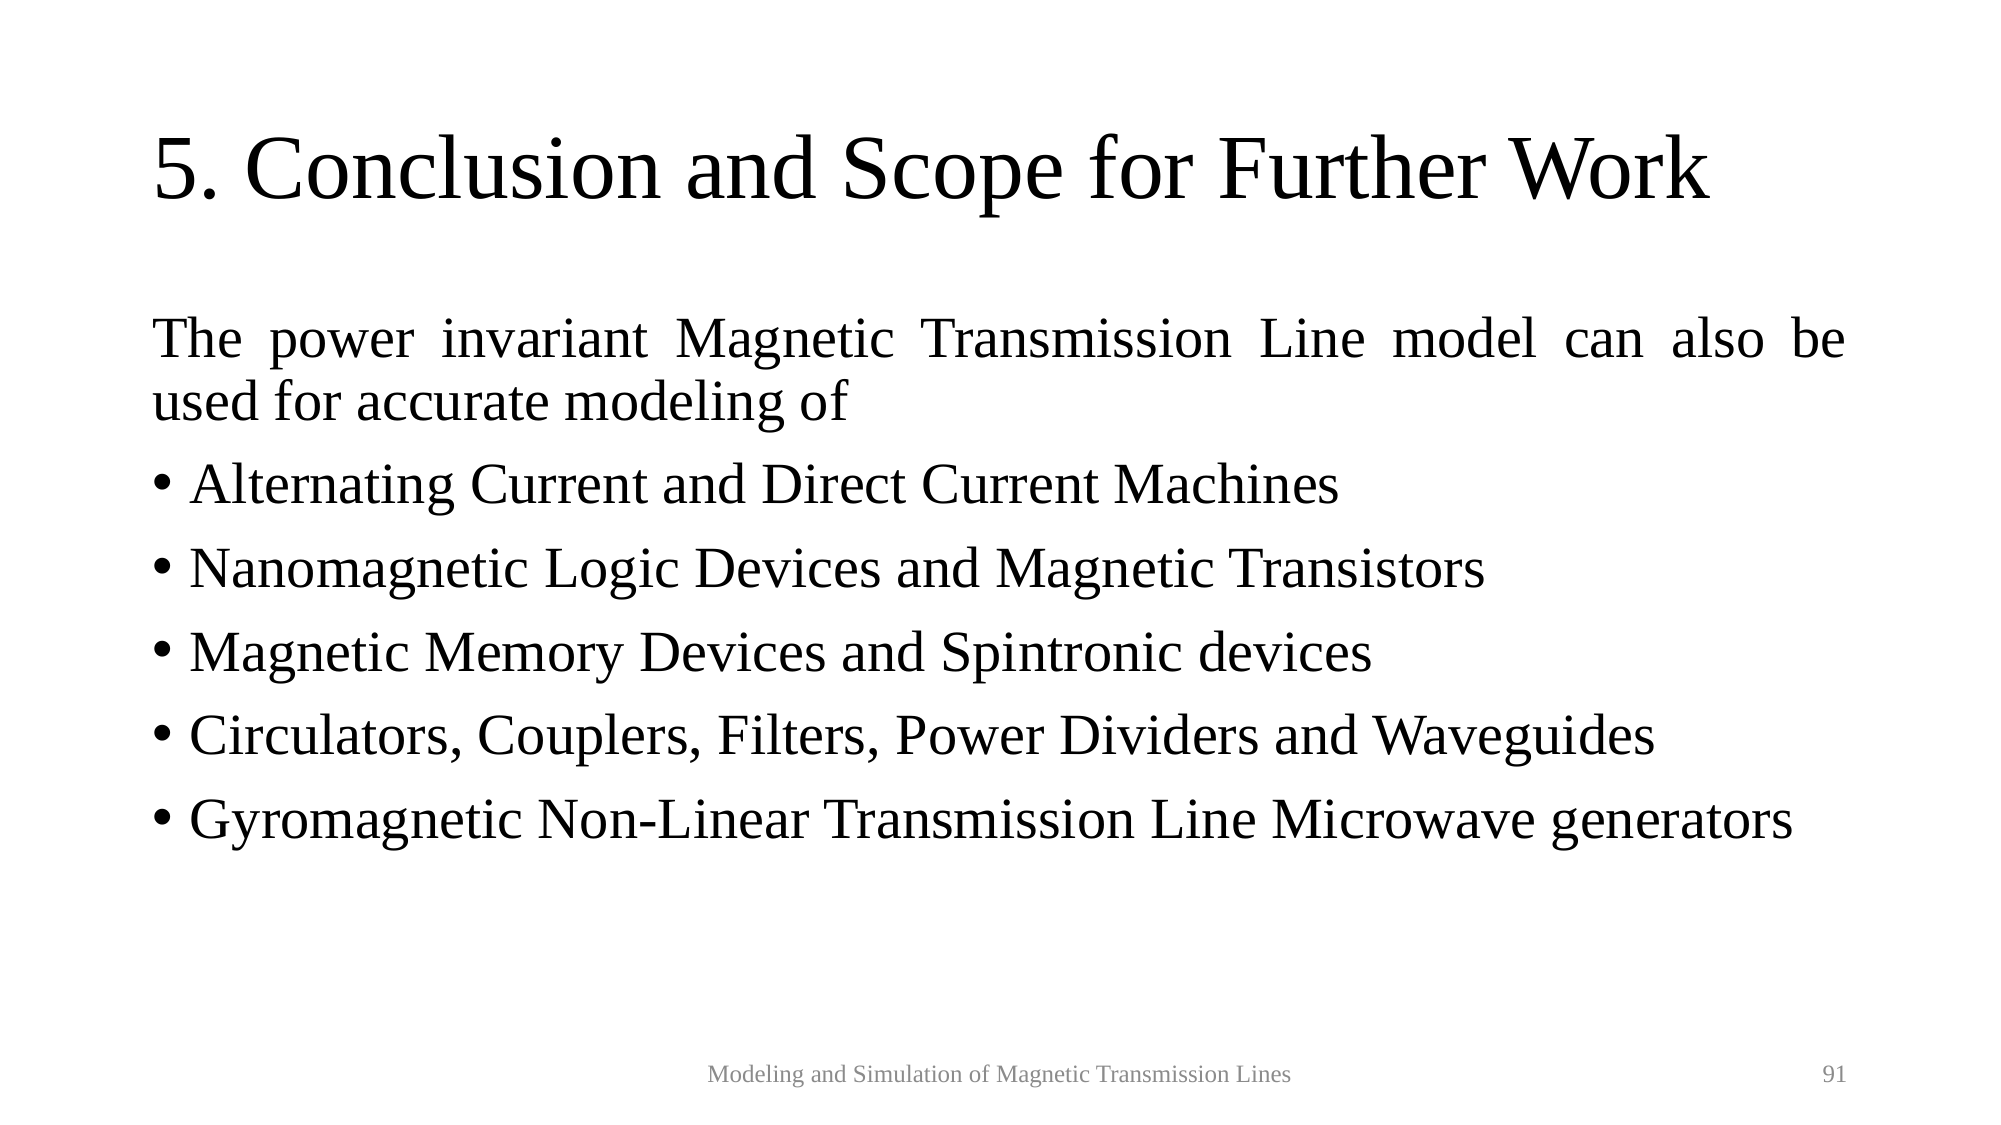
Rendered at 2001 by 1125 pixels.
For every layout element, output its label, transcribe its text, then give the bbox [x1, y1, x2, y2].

slide_number 91 [1412, 1042, 1863, 1103]
title 5. Conclusion and Scope for Further Work [137, 59, 1863, 278]
footer Modeling and Simulation of Magnetic Transmission Lines [662, 1042, 1338, 1103]
list The power invariant Magnetic Transmission Line model can also be used for accurate modeling of Alternating Current and Direct Current Machines Nanomagnetic Logic Devices and Magnetic Transistors Magnetic Memory Devices and Spintronic devices Circulators, Couplers, Filters, Power Dividers and Waveguides Gyromagnetic Non-Linear Transmission Line Microwave generators [137, 299, 1863, 1014]
